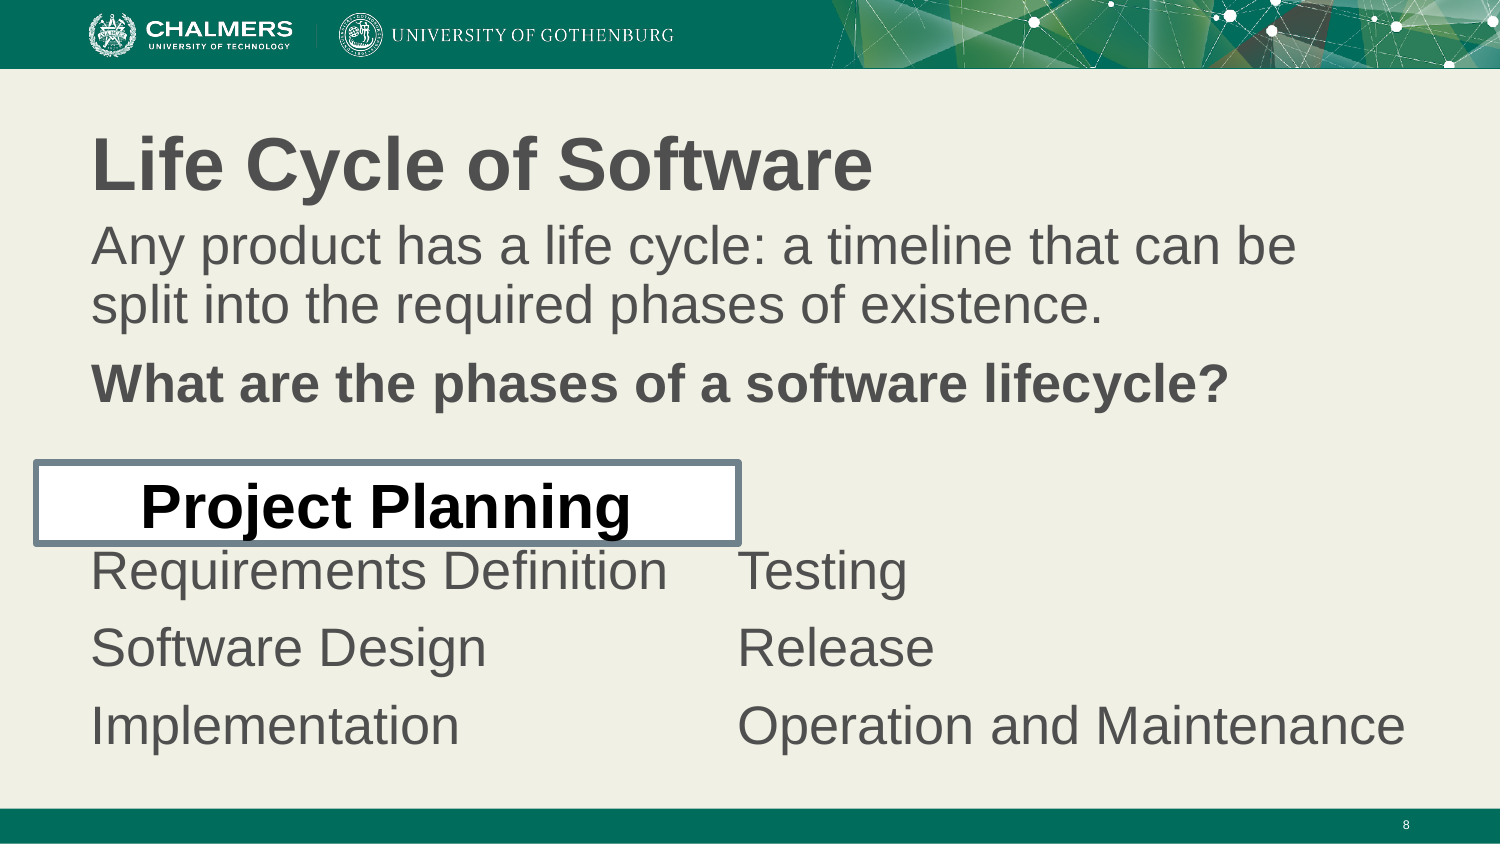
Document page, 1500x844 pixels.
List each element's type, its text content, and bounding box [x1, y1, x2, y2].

picture [759, 0, 1500, 68]
title Life Cycle of Software [76, 100, 1425, 211]
picture [64, 0, 696, 85]
slide_number ‹#› [1074, 809, 1425, 844]
list Any product has a life cycle: a timeline that can be split into the required phases of existence. What are the phases of a software lifecycle? [76, 211, 1425, 782]
text_box Project Planning [35, 462, 739, 544]
